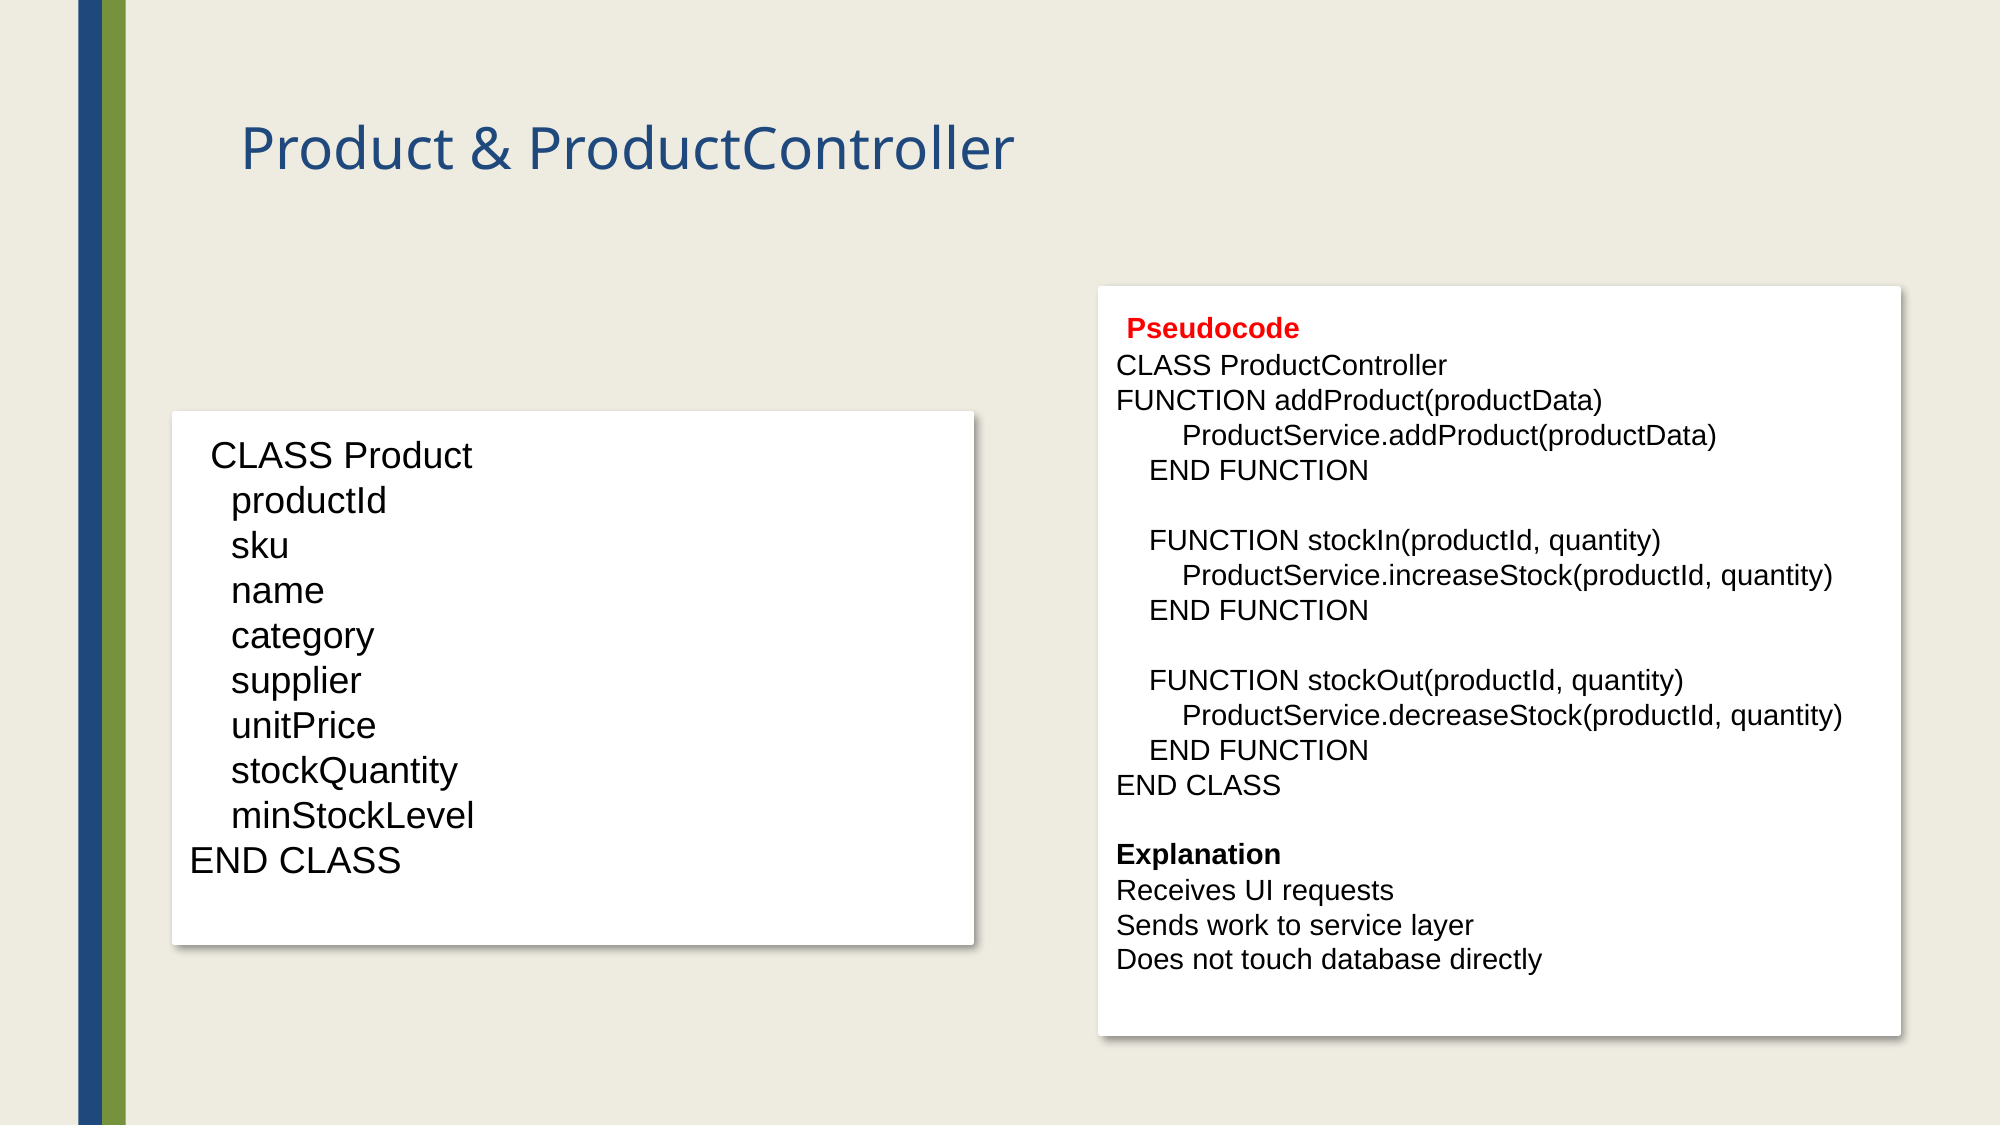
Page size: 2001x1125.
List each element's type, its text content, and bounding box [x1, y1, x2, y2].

text_box CLASS Product productId sku name category supplier unitPrice stockQuantity minStockLevel END CLASS [172, 411, 974, 945]
text_box Pseudocode CLASS ProductController FUNCTION addProduct(productData) ProductService.addProduct(productData) END FUNCTION FUNCTION stockIn(productId, quantity) ProductService.increaseStock(productId, quantity) END FUNCTION FUNCTION stockOut(productId, quantity) ProductService.decreaseStock(productId, quantity) END FUNCTION END CLASS Explanation Receives UI requests Sends work to service layer Does not touch database directly [1098, 286, 1901, 1036]
title Product & ProductController [225, 112, 1800, 357]
